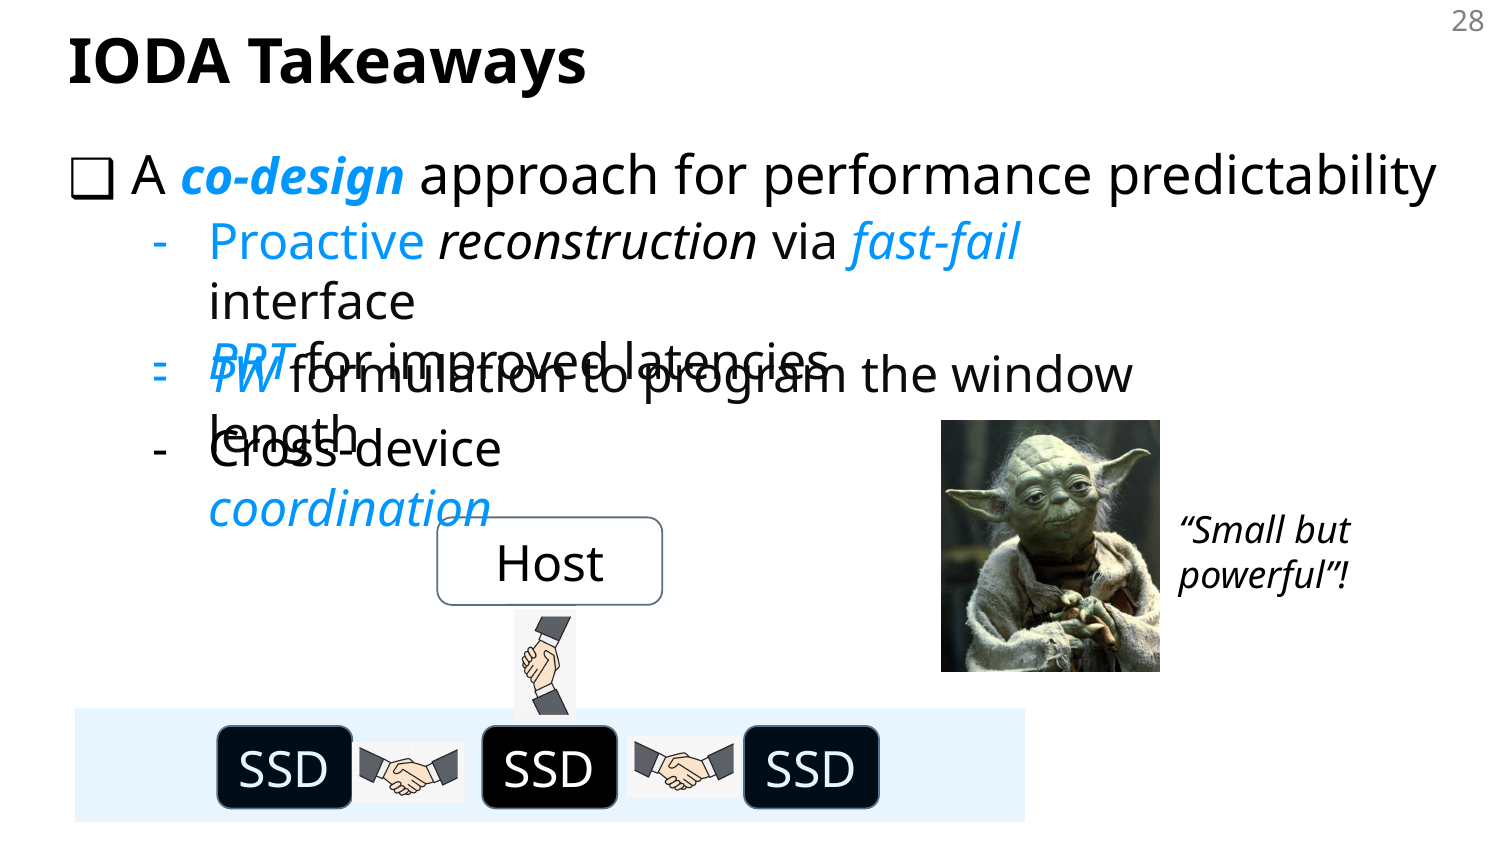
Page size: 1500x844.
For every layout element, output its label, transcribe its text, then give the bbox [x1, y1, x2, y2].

list A co-design approach for performance predictability [53, 132, 1459, 816]
text_box Proactive reconstruction via fast-fail interface BRT for improved latencies [62, 201, 1118, 335]
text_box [436, 517, 663, 809]
title IODA Takeaways [53, 28, 1459, 104]
text_box Cross-device coordination [62, 409, 736, 545]
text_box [74, 708, 1026, 823]
picture [941, 420, 1161, 673]
text_box “Small but powerful”! [1165, 498, 1500, 604]
text_box TW formulation to program the window length [62, 335, 1192, 471]
